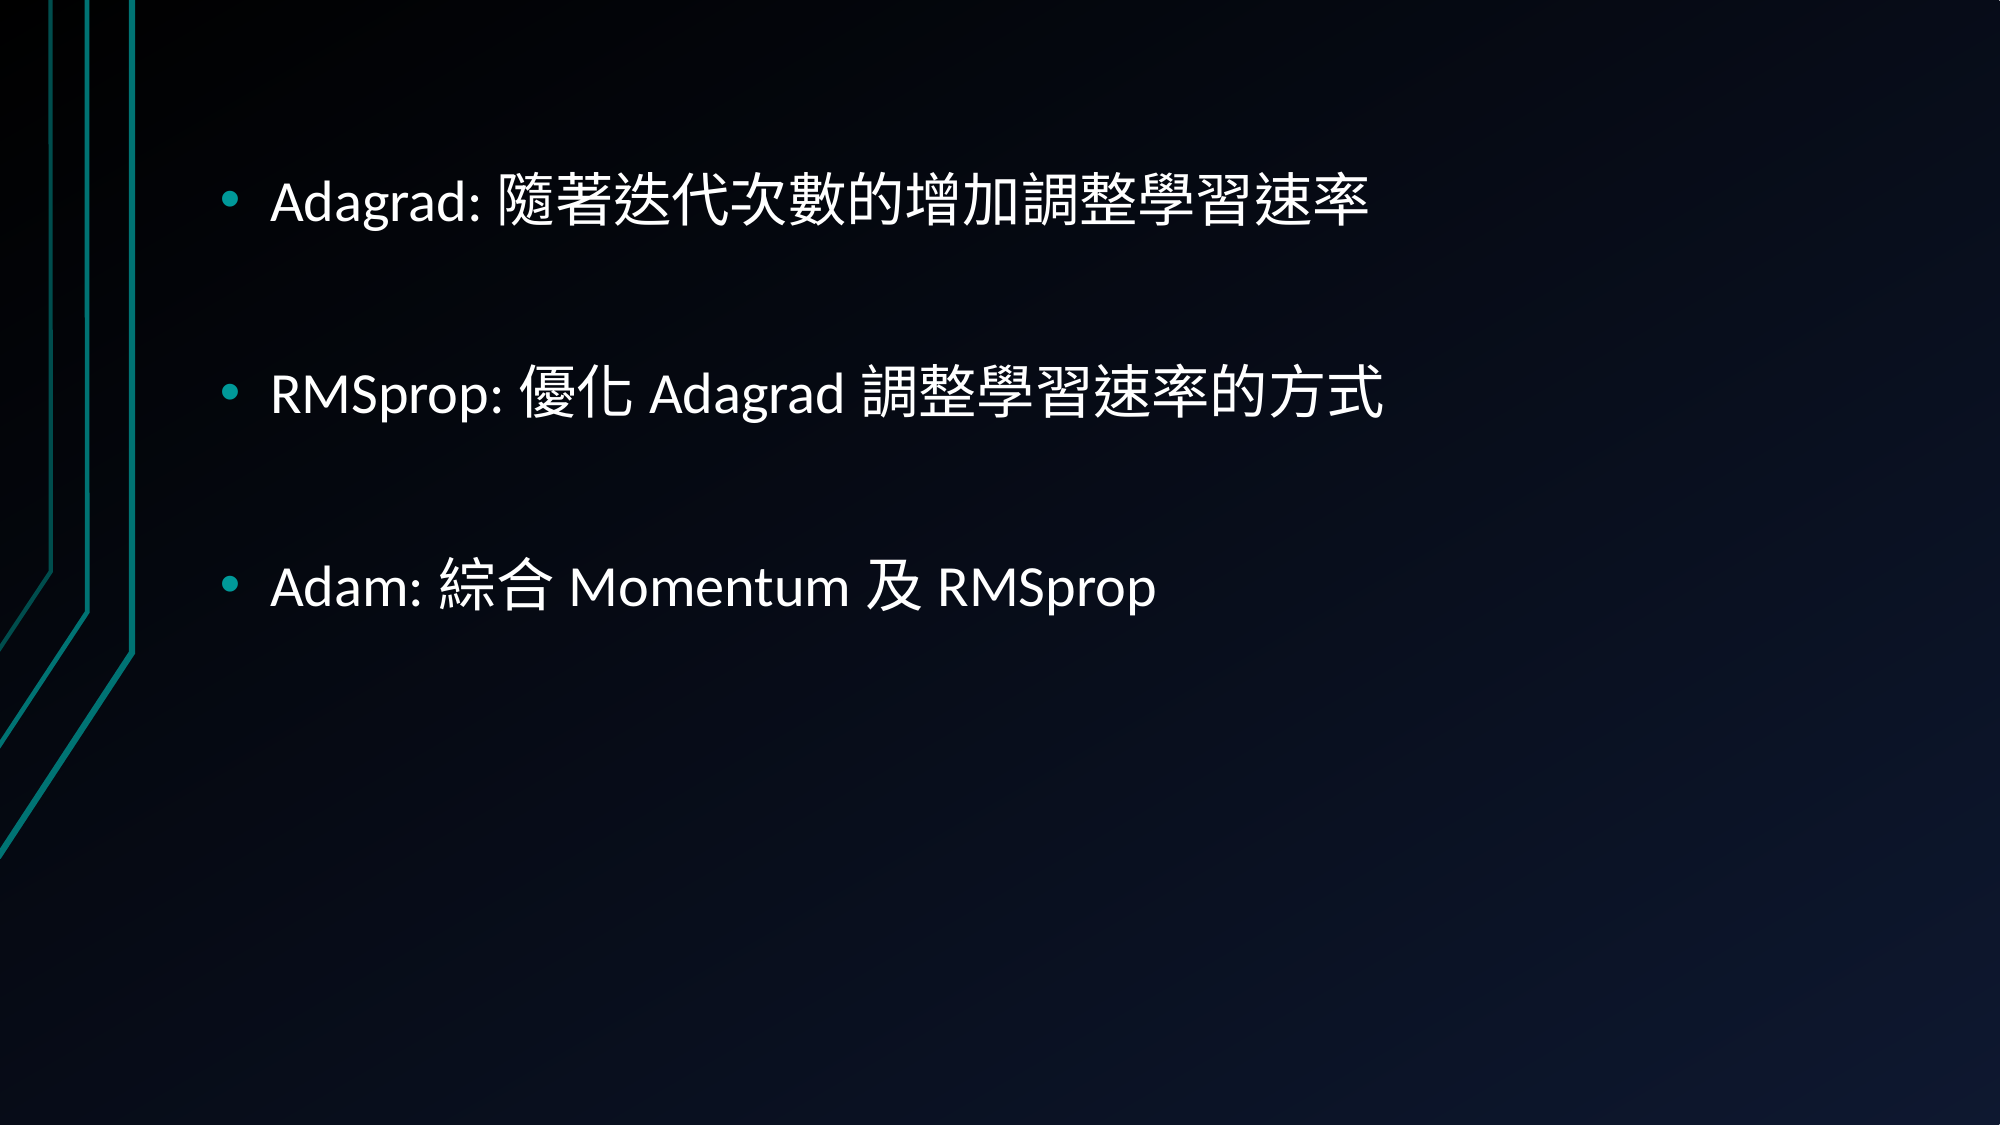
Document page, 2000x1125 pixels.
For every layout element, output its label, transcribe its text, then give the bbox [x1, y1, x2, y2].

list Adagrad:隨著迭代次數的增加調整學習速率 RMSprop:優化Adagrad調整學習速率的方式 Adam:綜合Momentum及RMSprop [199, 160, 1900, 1012]
